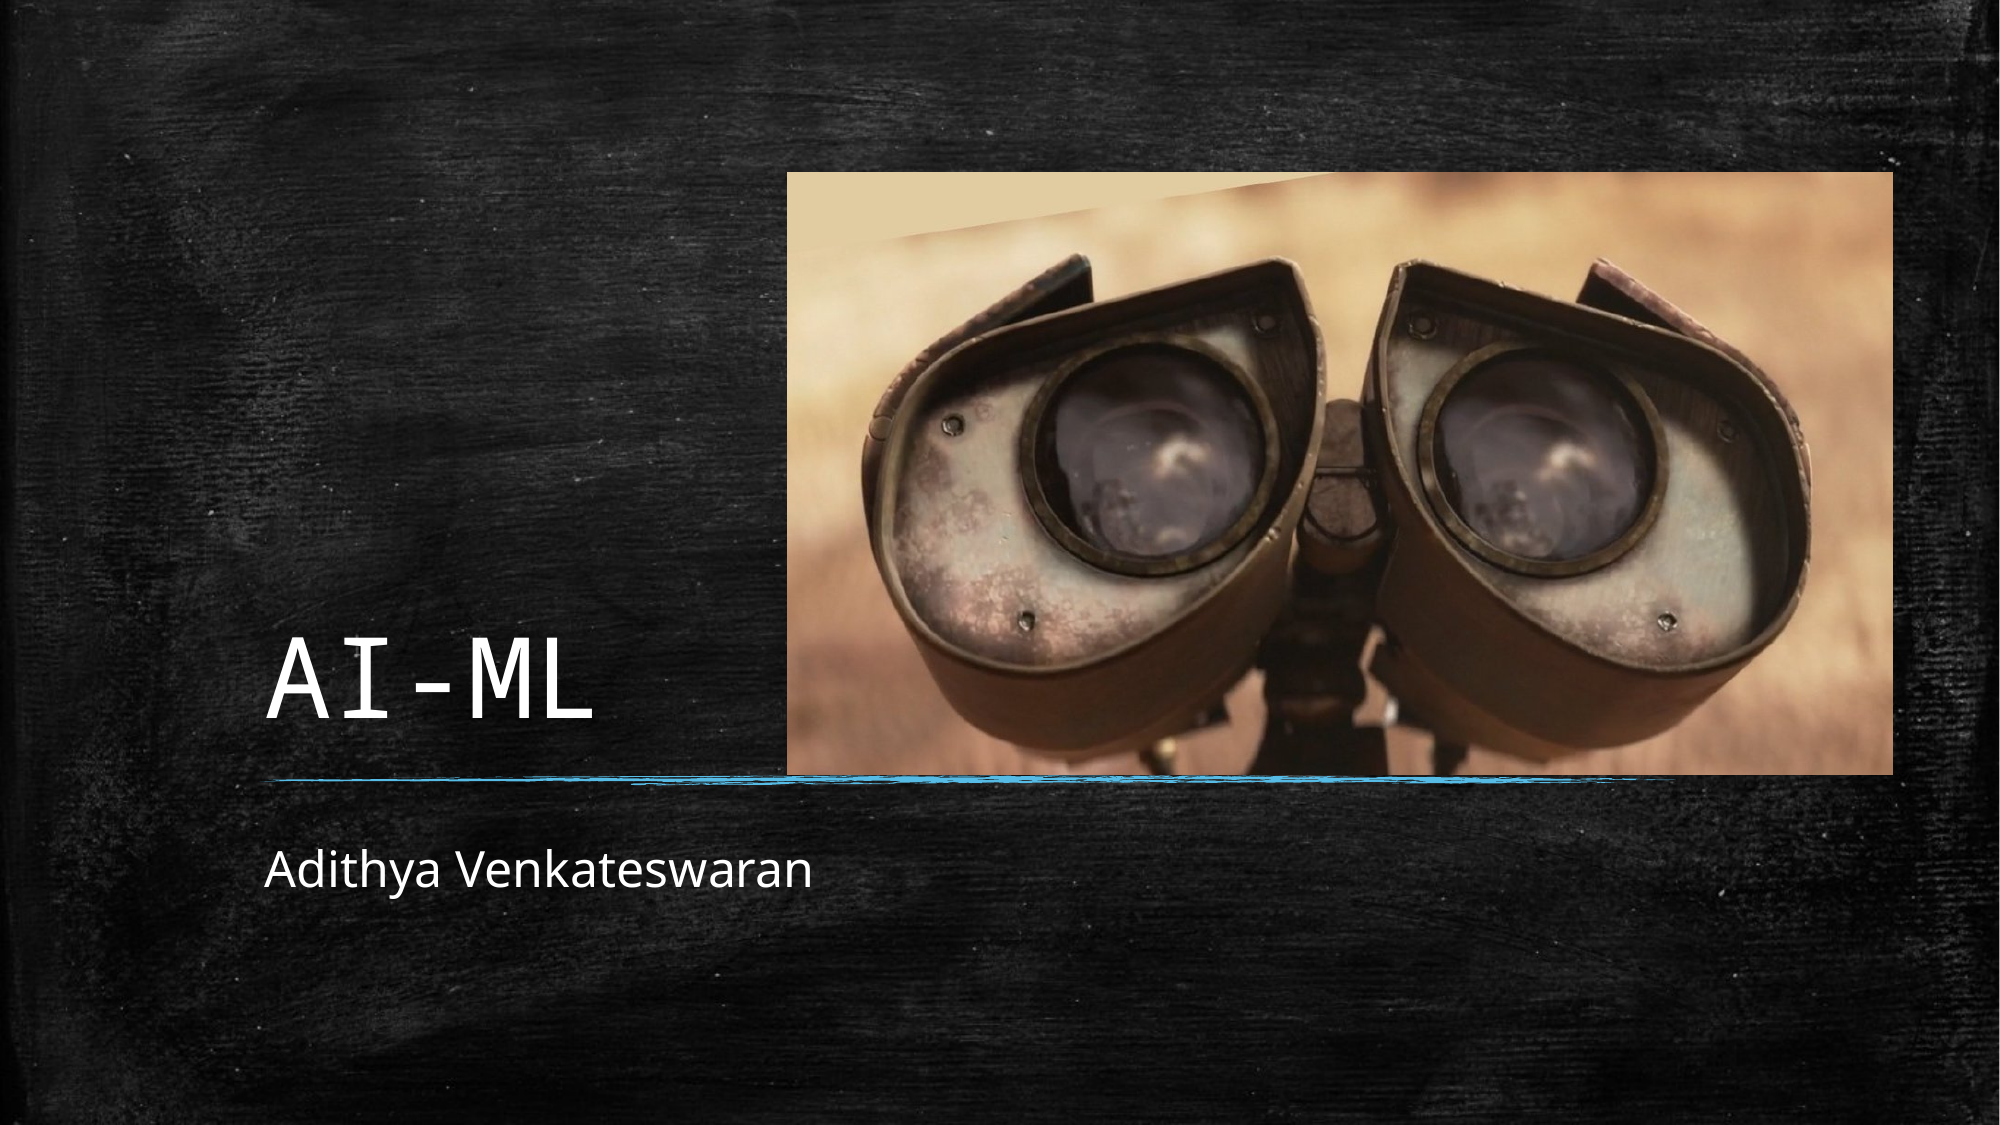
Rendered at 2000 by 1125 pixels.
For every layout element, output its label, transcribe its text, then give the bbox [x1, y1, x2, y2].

text_box AI-ML [249, 515, 781, 750]
text_box Adithya Venkateswaran [249, 837, 1750, 1013]
picture [0, 0, 2000, 1125]
